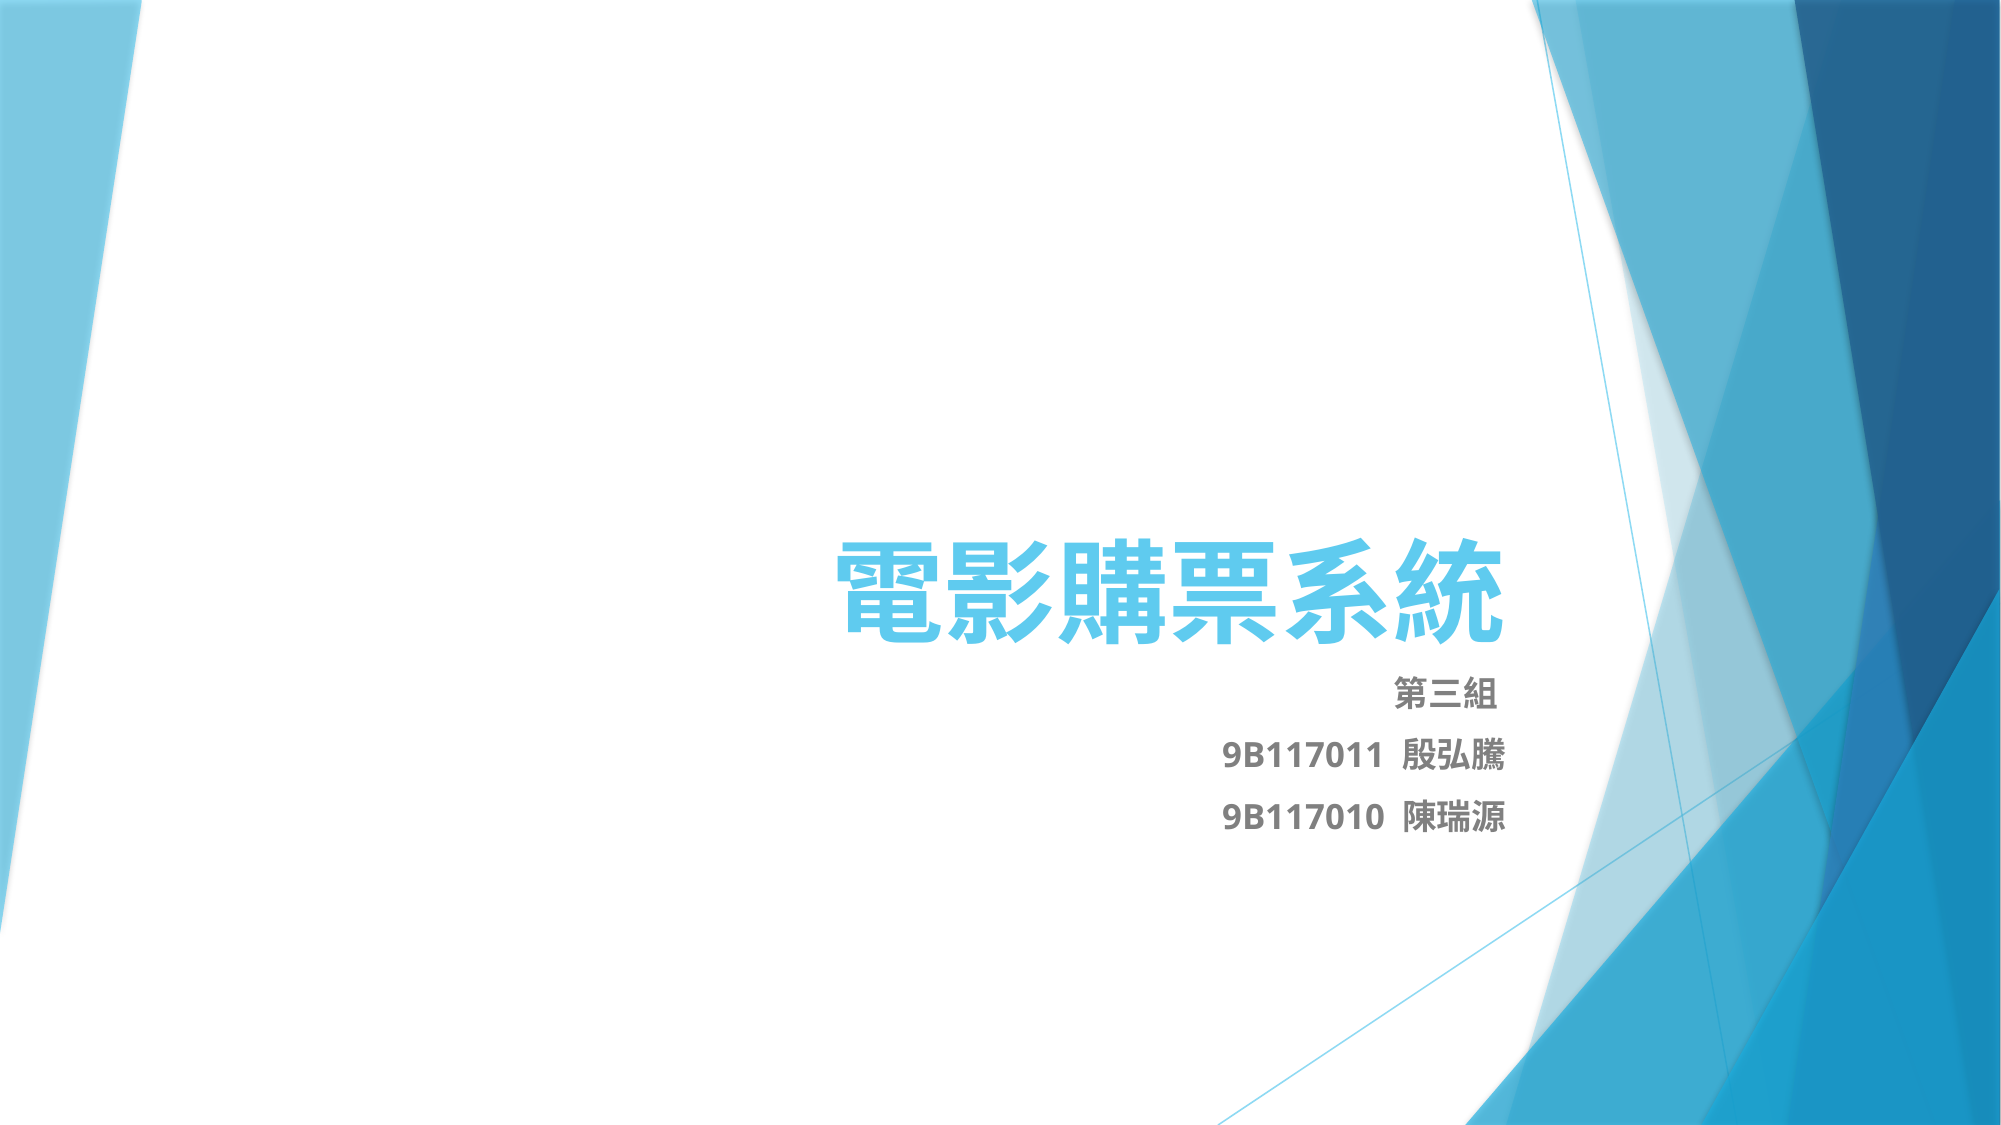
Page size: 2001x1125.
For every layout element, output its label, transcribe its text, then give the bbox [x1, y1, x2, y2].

subtitle 第三組 9B117011 殷弘騰 9B117010 陳瑞源 [247, 664, 1522, 845]
title 電影購票系統 [247, 394, 1522, 664]
